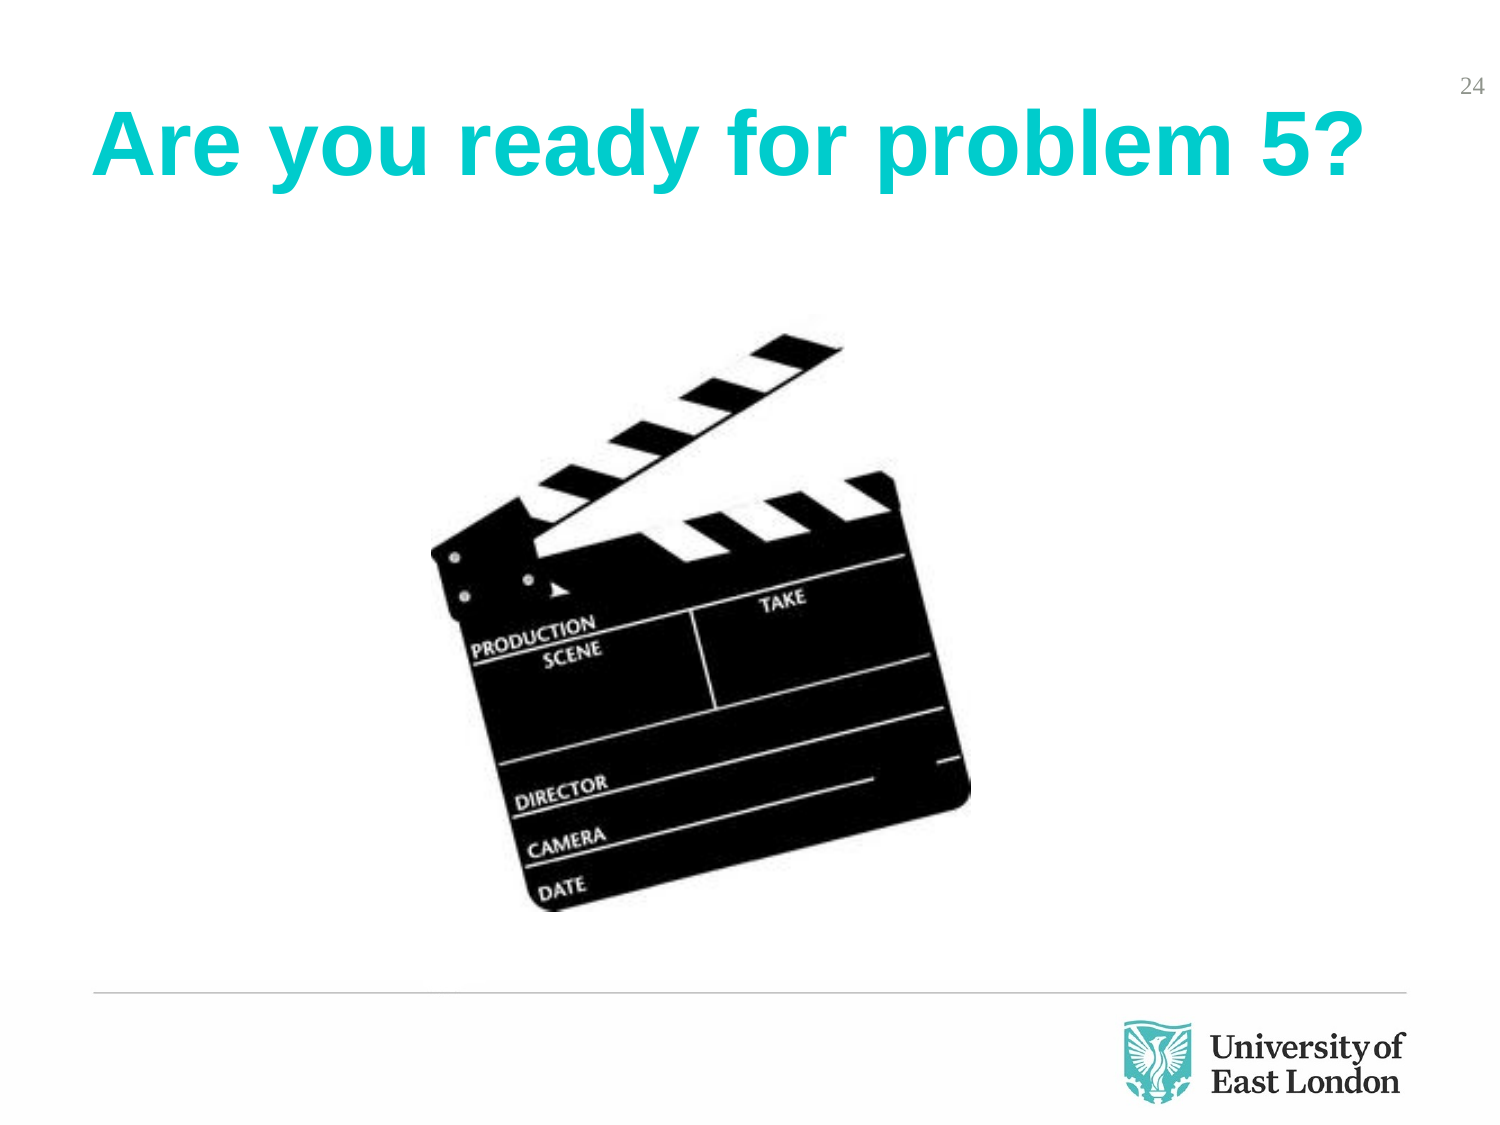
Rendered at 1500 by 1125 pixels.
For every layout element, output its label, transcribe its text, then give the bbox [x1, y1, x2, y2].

title Are you ready for problem 5? [75, 45, 1425, 233]
picture [0, 980, 1500, 1125]
picture [430, 314, 971, 913]
slide_number 24 [1411, 54, 1500, 114]
